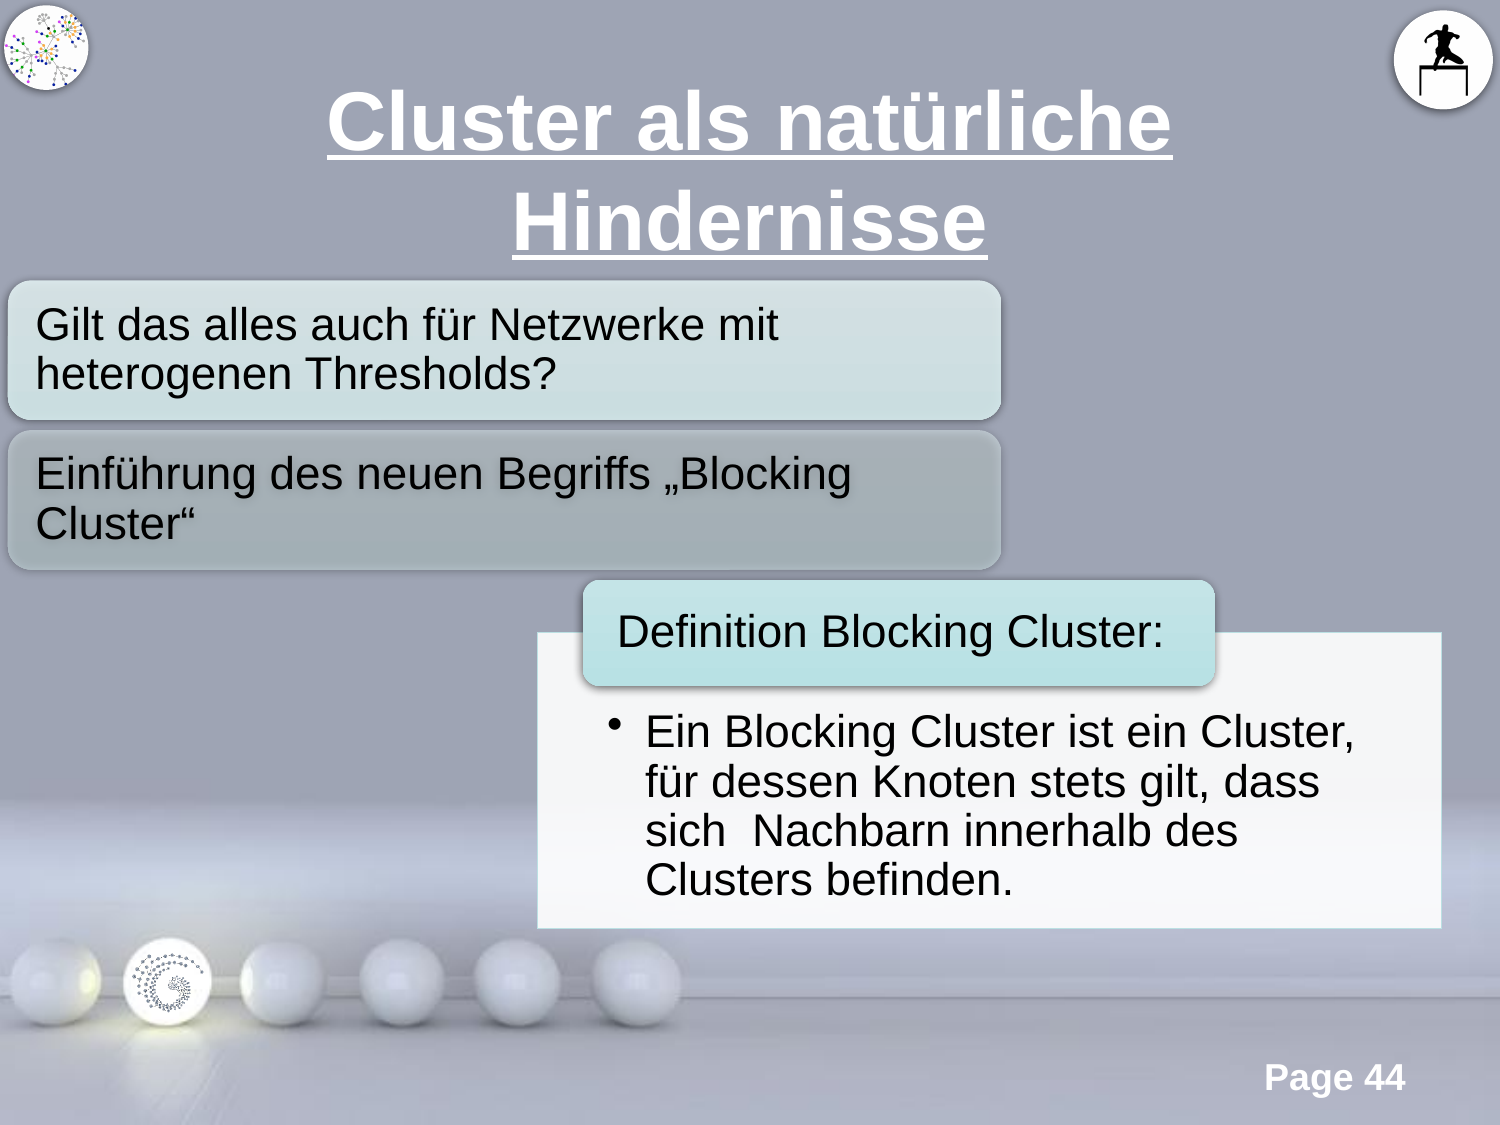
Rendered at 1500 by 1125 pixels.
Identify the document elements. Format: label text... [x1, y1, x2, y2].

picture [0, 0, 1500, 1125]
text_box [1393, 10, 1493, 110]
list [7, 277, 1002, 573]
title Cluster als natürliche Hindernisse [103, 59, 1397, 278]
text_box [4, 5, 89, 90]
